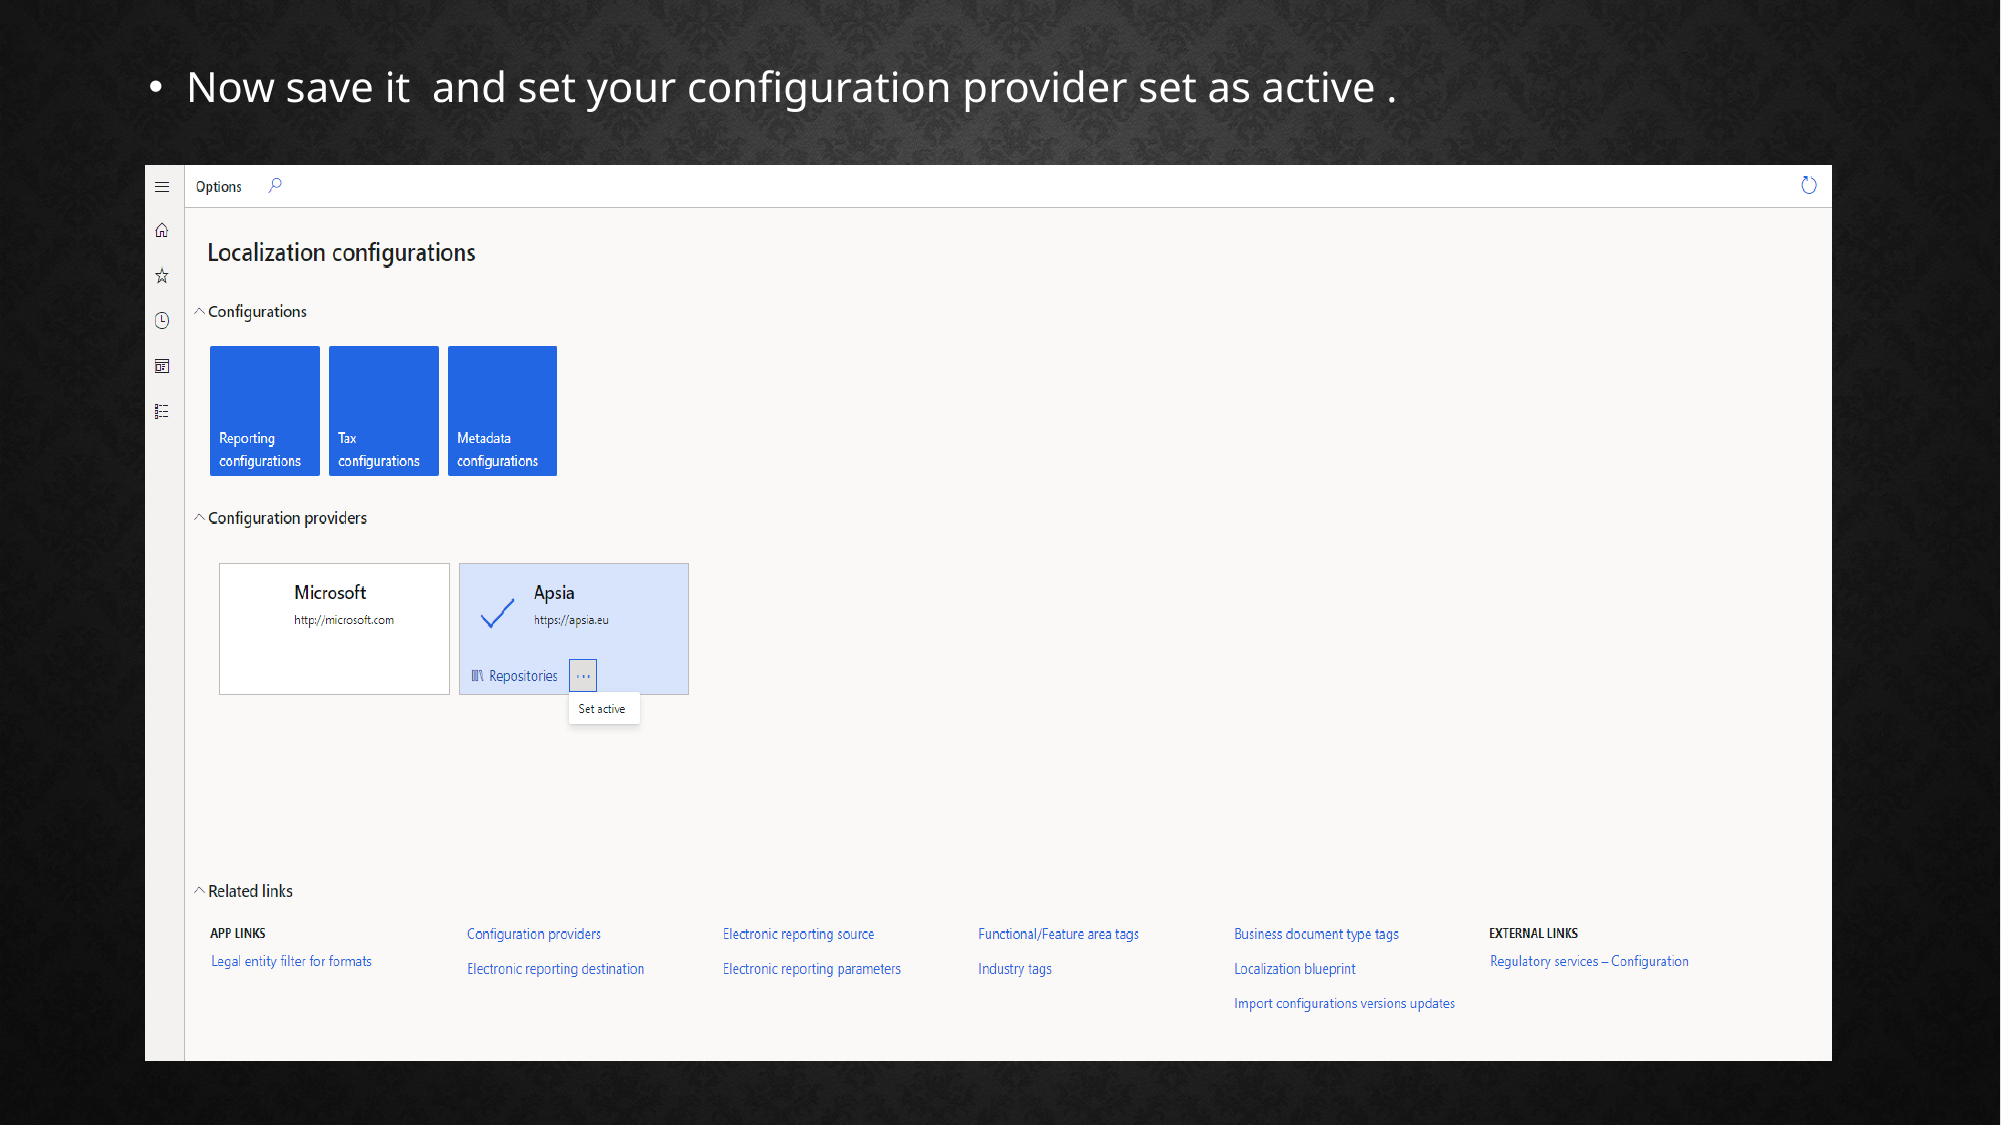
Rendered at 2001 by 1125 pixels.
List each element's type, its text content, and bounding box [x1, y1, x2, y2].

picture [145, 165, 1833, 1061]
list Now save it and set your configuration provider set as active . [133, 43, 1832, 650]
